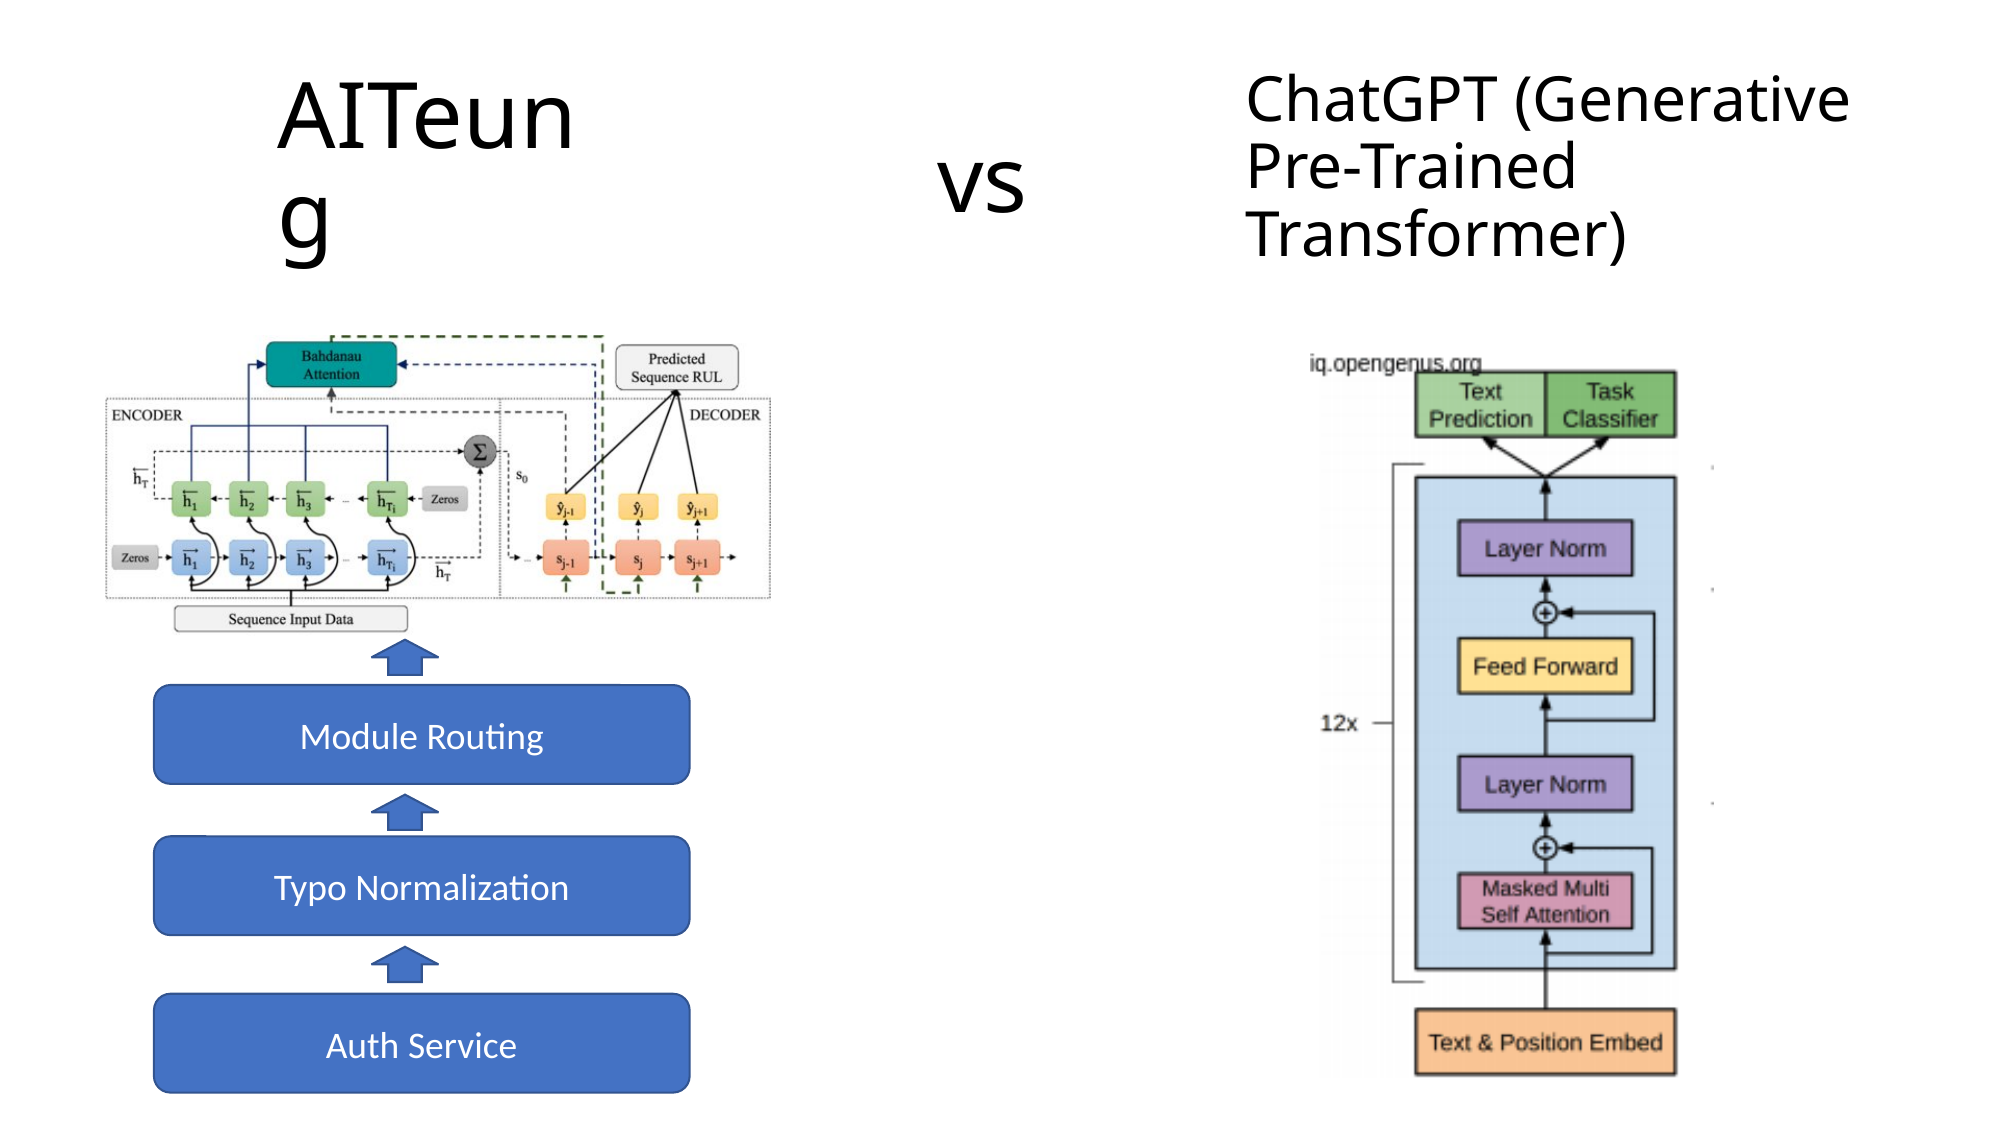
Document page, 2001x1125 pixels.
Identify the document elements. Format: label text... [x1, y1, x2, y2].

text_box vs [922, 73, 1274, 292]
text_box ChatGPT (Generative Pre-Trained Transformer) [1230, 59, 1932, 278]
text_box [370, 643, 439, 676]
text_box Typo Normalization [152, 835, 691, 937]
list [1310, 352, 1714, 1093]
text_box Auth Service [152, 992, 691, 1094]
picture [105, 335, 771, 643]
text_box [370, 945, 439, 984]
text_box Module Routing [152, 683, 691, 785]
text_box [370, 793, 439, 831]
title AITeung [262, 59, 615, 277]
